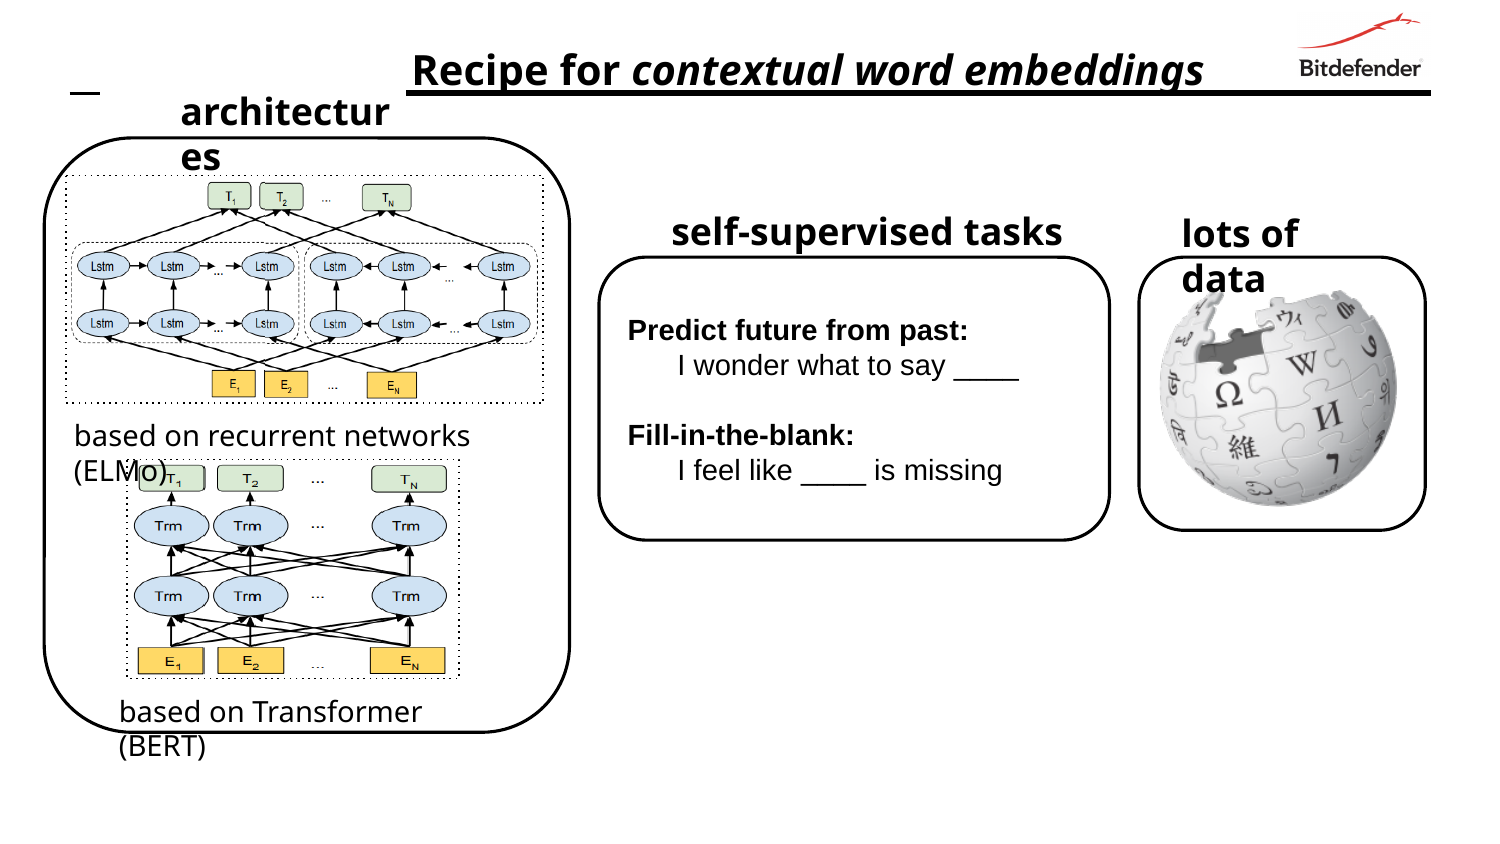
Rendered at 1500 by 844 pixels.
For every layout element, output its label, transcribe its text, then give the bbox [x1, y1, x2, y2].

picture [1297, 12, 1431, 77]
text_box Predict future from past: I wonder what to say ____ Fill-in-the-blank: I feel like ____ is missing [598, 257, 1110, 541]
picture [127, 459, 459, 679]
text_box based on recurrent networks (ELMo) [58, 402, 570, 451]
text_box [44, 137, 570, 733]
text_box [1138, 257, 1426, 531]
text_box lots of data [1166, 195, 1395, 260]
picture [66, 176, 543, 403]
text_box architectures [165, 73, 421, 138]
text_box Recipe for contextual word embeddings [396, 21, 1282, 86]
text_box self-supervised tasks [656, 192, 1090, 258]
text_box based on Transformer (BERT) [103, 677, 516, 727]
picture [1159, 289, 1398, 508]
